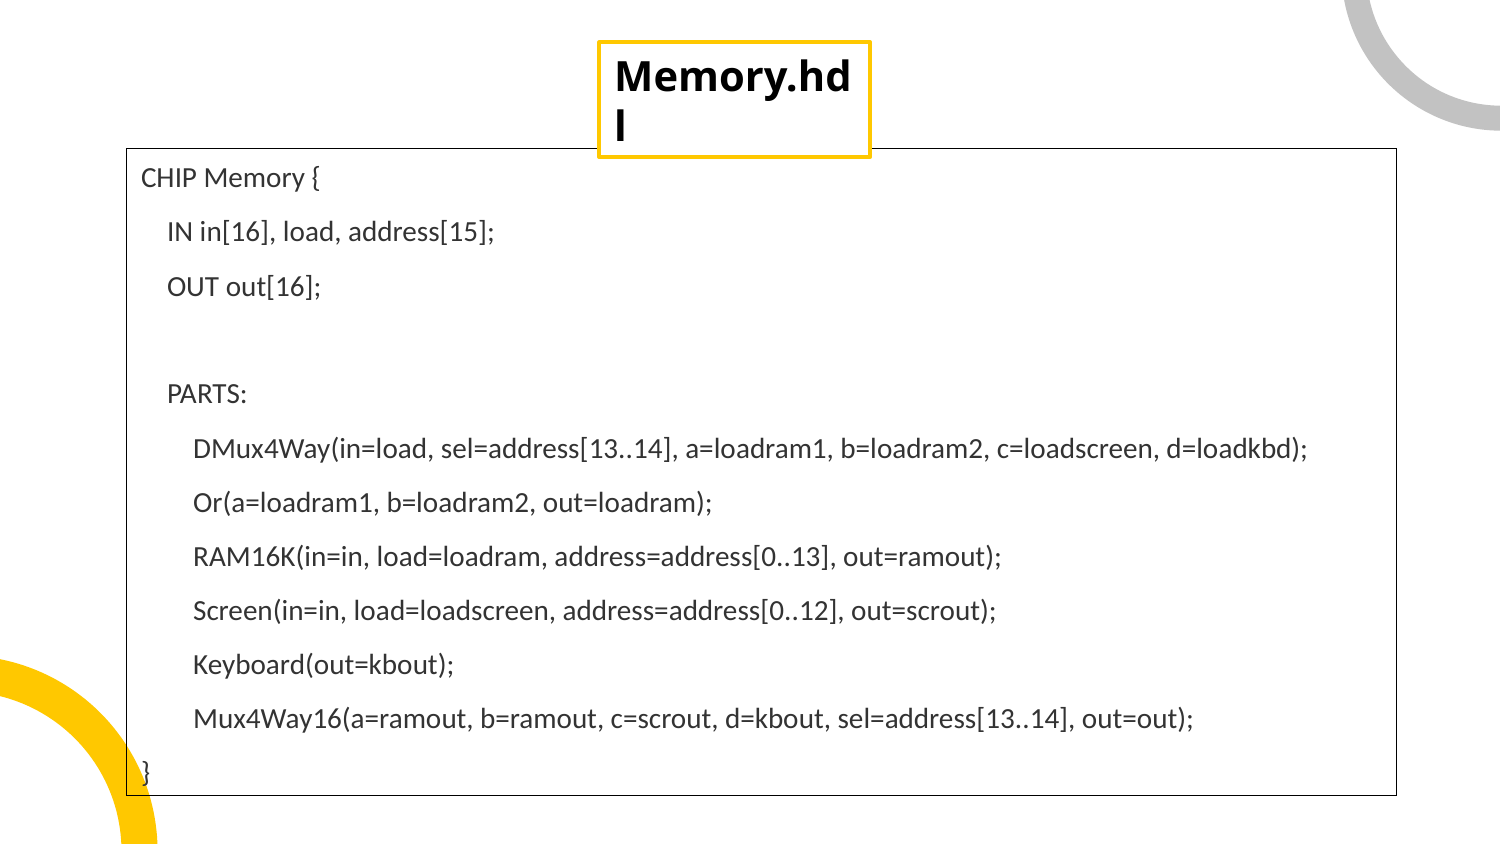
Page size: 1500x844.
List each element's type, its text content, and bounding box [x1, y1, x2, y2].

text_box CHIP Memory { IN in[16], load, address[15]; OUT out[16]; PARTS: DMux4Way(in=load, sel=address[13..14], a=loadram1, b=loadram2, c=loadscreen, d=loadkbd); Or(a=loadram1, b=loadram2, out=loadram); RAM16K(in=in, load=loadram, address=address[0..13], out=ramout); Screen(in=in, load=loadscreen, address=address[0..12], out=scrout); Keyboard(out=kbout); Mux4Way16(a=ramout, b=ramout, c=scrout, d=kbout, sel=address[13..14], out=out); } [126, 148, 1397, 796]
text_box Memory.hdl [597, 40, 872, 159]
